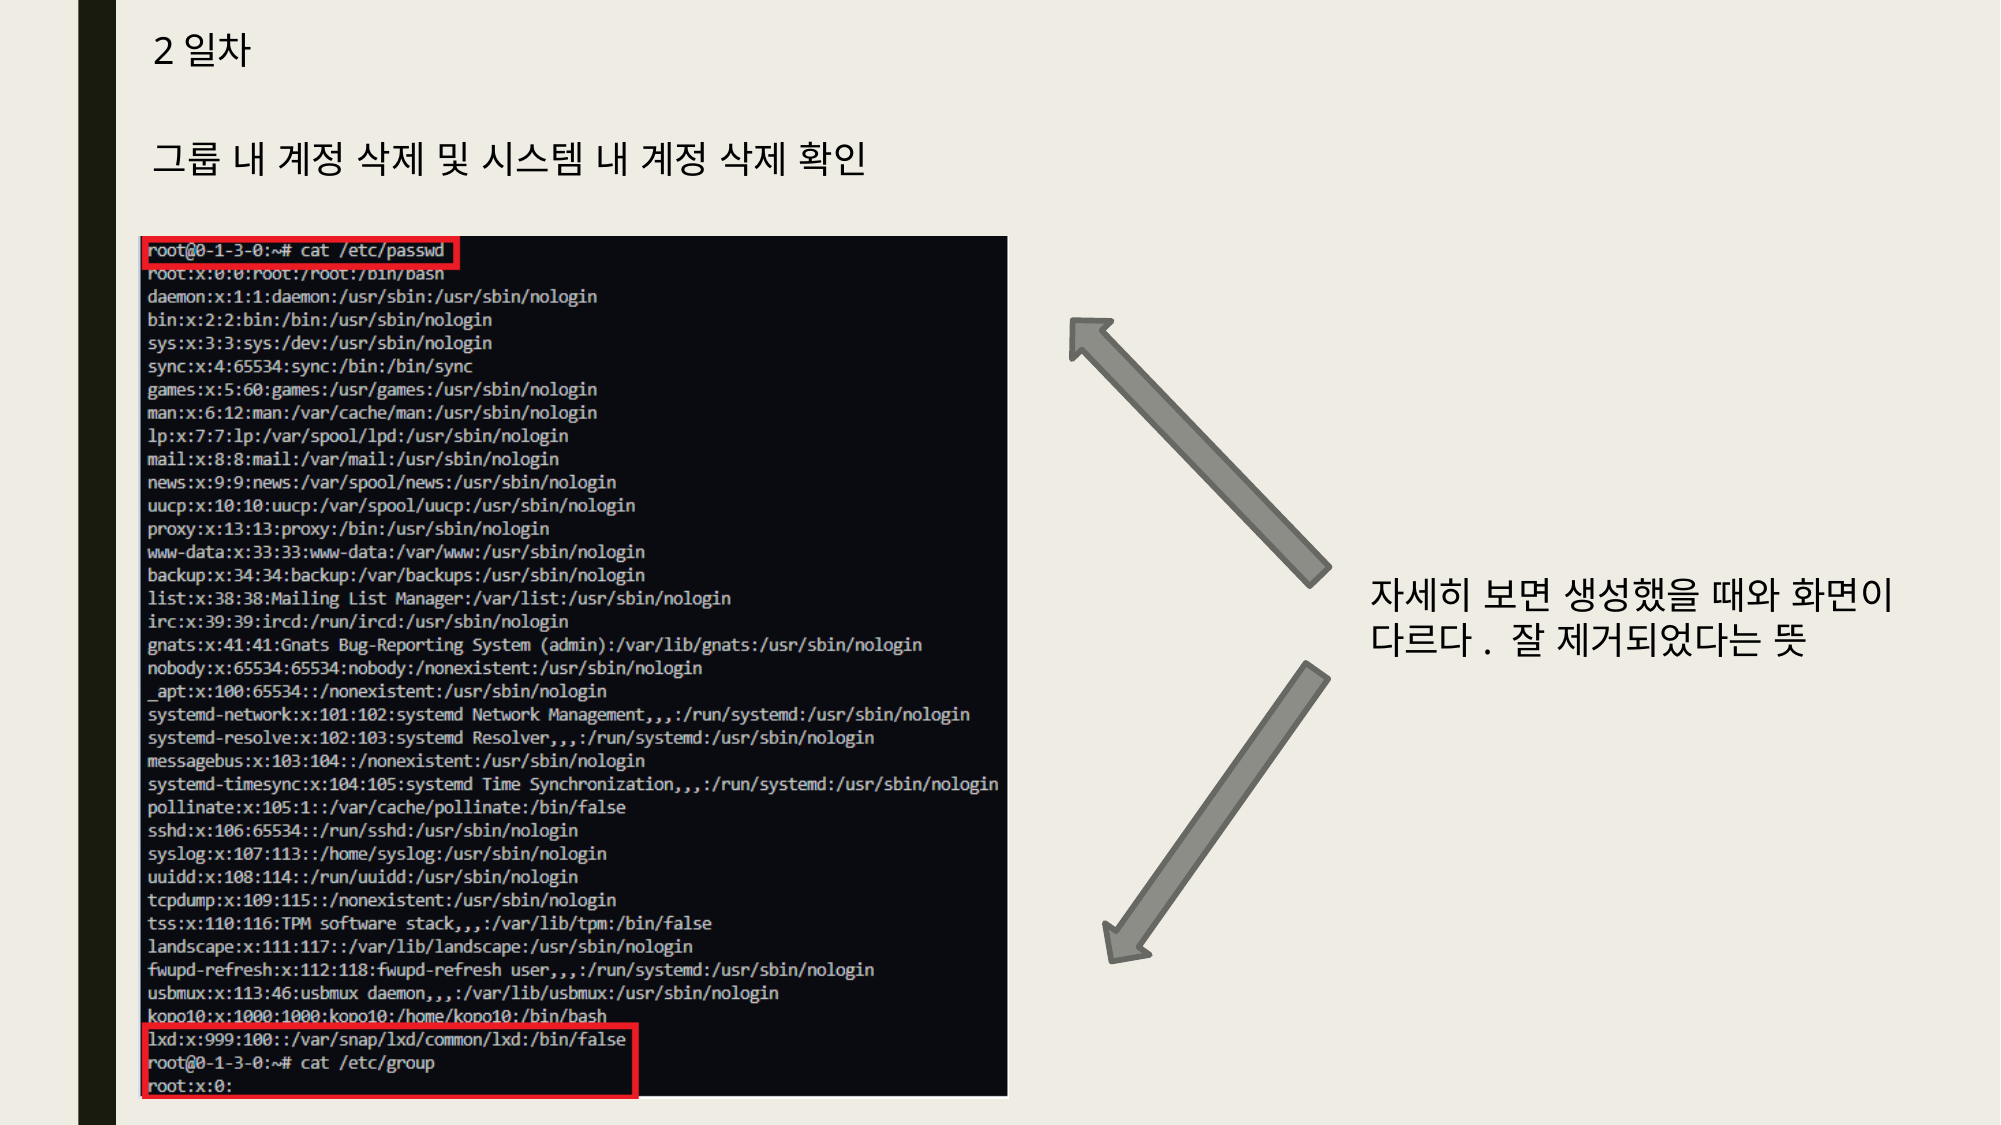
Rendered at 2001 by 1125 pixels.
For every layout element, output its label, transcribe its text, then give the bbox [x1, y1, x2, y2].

text_box 2일차 [138, 19, 1184, 80]
picture [138, 236, 1009, 1099]
text_box [1069, 317, 1333, 589]
text_box 자세히 보면 생성했을 때와 화면이 다르다. 잘 제거되었다는 뜻 [1355, 564, 1982, 670]
text_box 그룹 내 계정 삭제 및 시스템 내 계정 삭제 확인 [138, 128, 930, 189]
text_box [1102, 660, 1332, 965]
